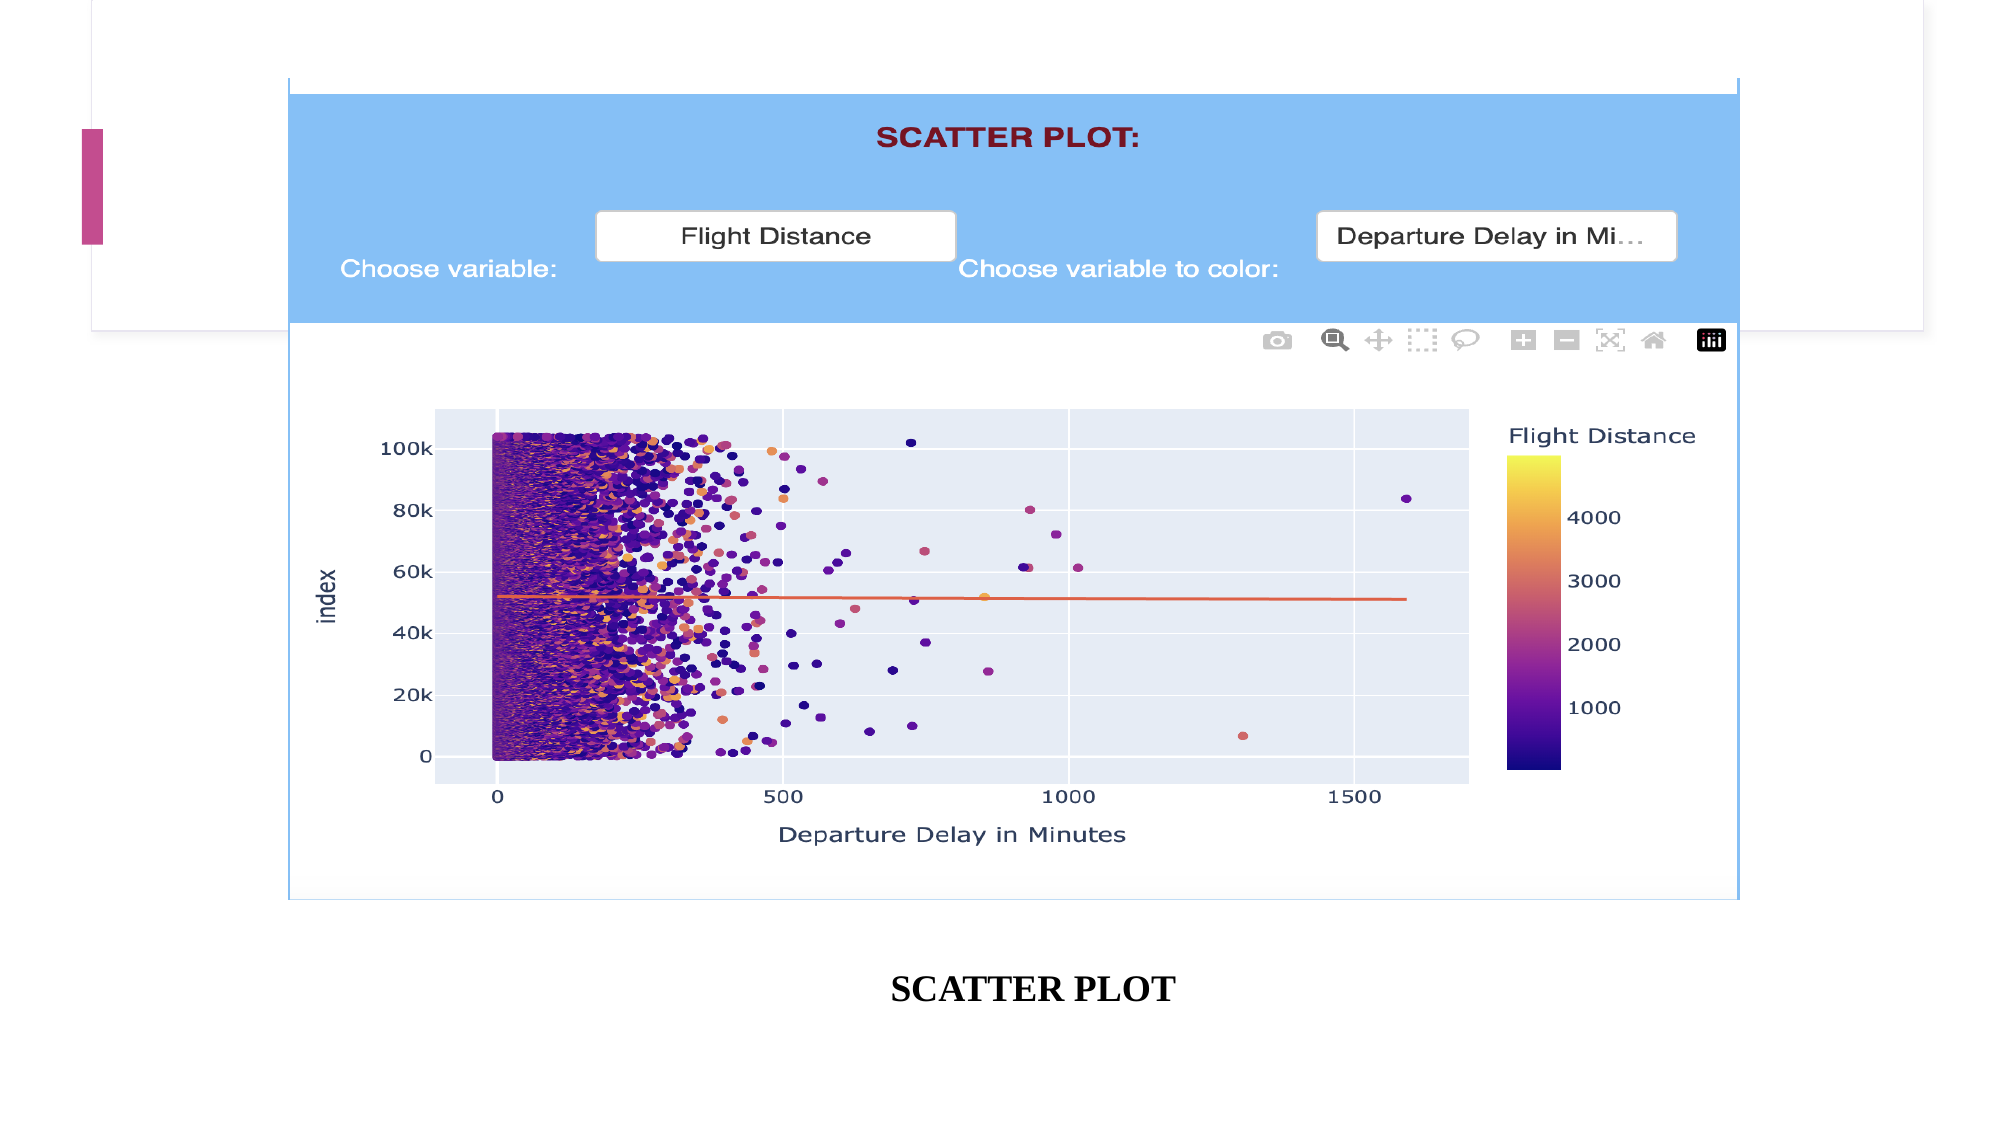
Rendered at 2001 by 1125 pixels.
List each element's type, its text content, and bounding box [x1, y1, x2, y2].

text_box SCATTER PLOT [875, 956, 1192, 1016]
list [288, 78, 1740, 900]
